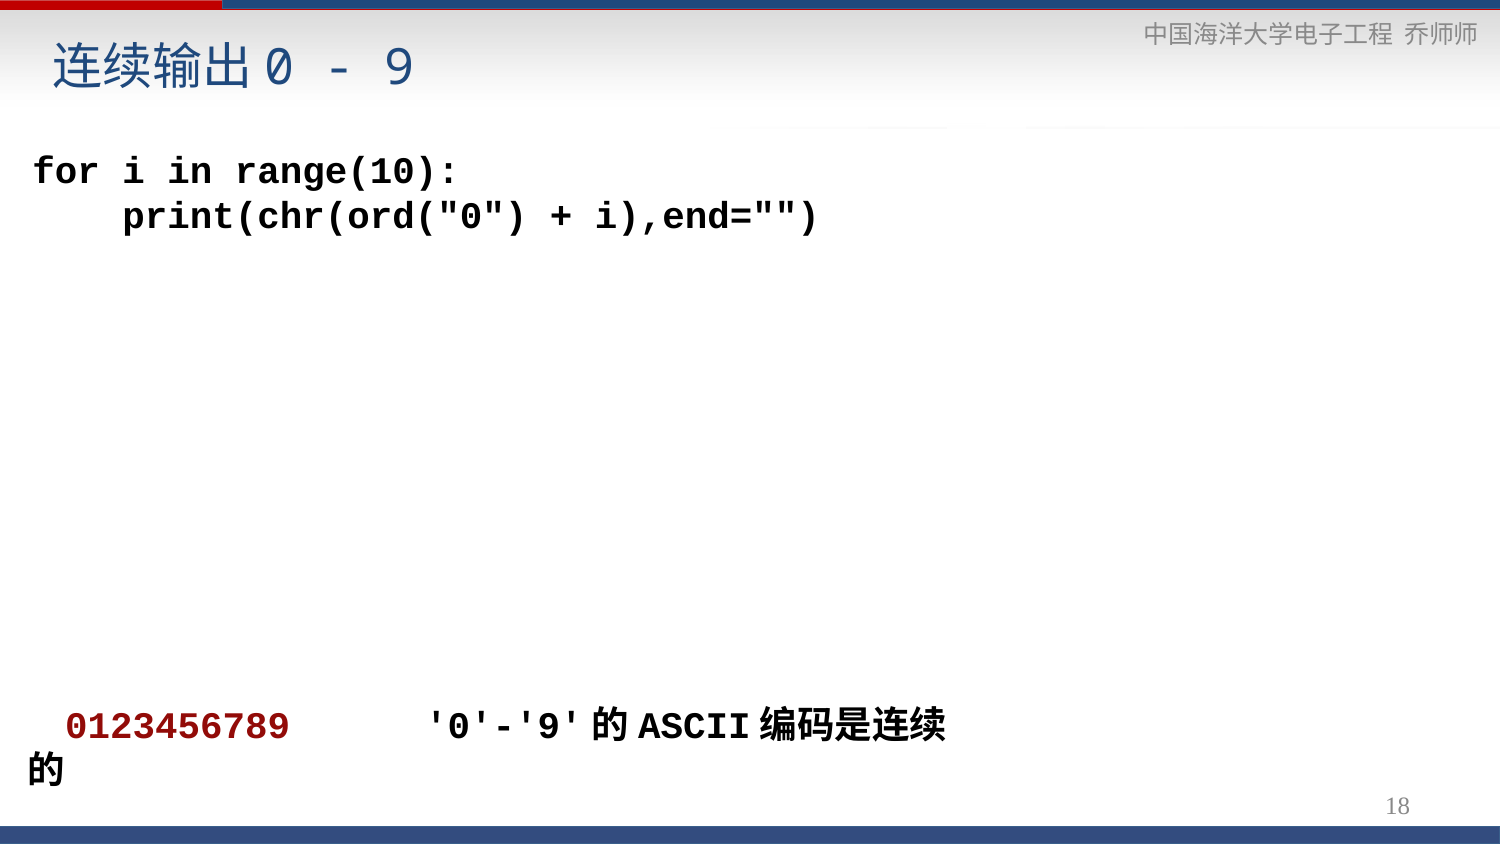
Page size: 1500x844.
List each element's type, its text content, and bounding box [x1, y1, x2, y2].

picture [0, 10, 1500, 129]
text_box for i in range(10): print(chr(ord("0") + i),end="") [17, 138, 1424, 288]
text_box 0123456789 '0'-'9'的ASCII编码是连续的 [12, 693, 963, 754]
title 连续输出0 - 9 [0, 20, 1372, 109]
slide_number 18 [1074, 782, 1425, 828]
